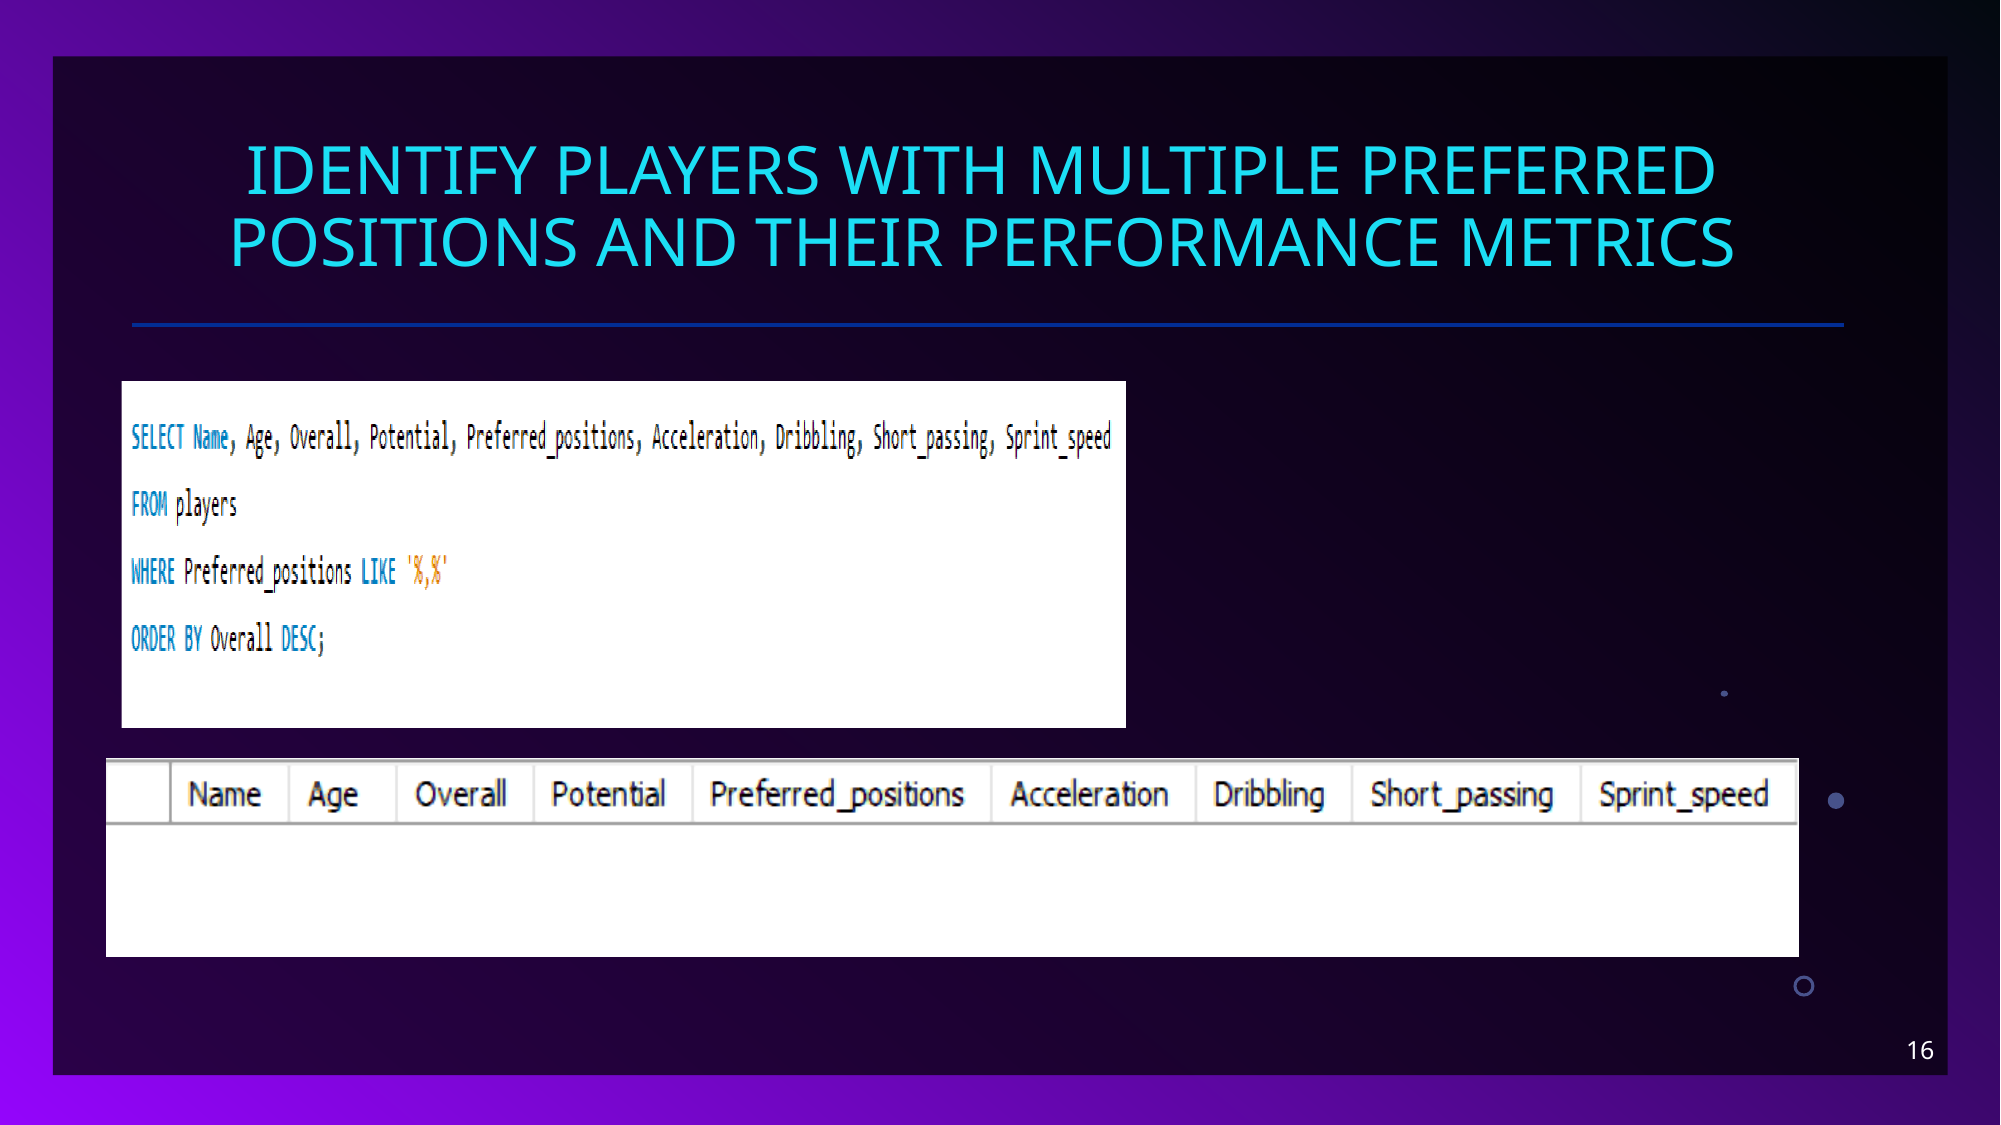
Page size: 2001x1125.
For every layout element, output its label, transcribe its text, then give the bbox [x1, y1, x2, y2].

slide_number 16 [1499, 1021, 1950, 1082]
title Identify Players with Multiple Preferred Positions and Their Performance Metrics [121, 70, 1845, 289]
picture [106, 758, 1799, 957]
picture [121, 381, 1126, 729]
